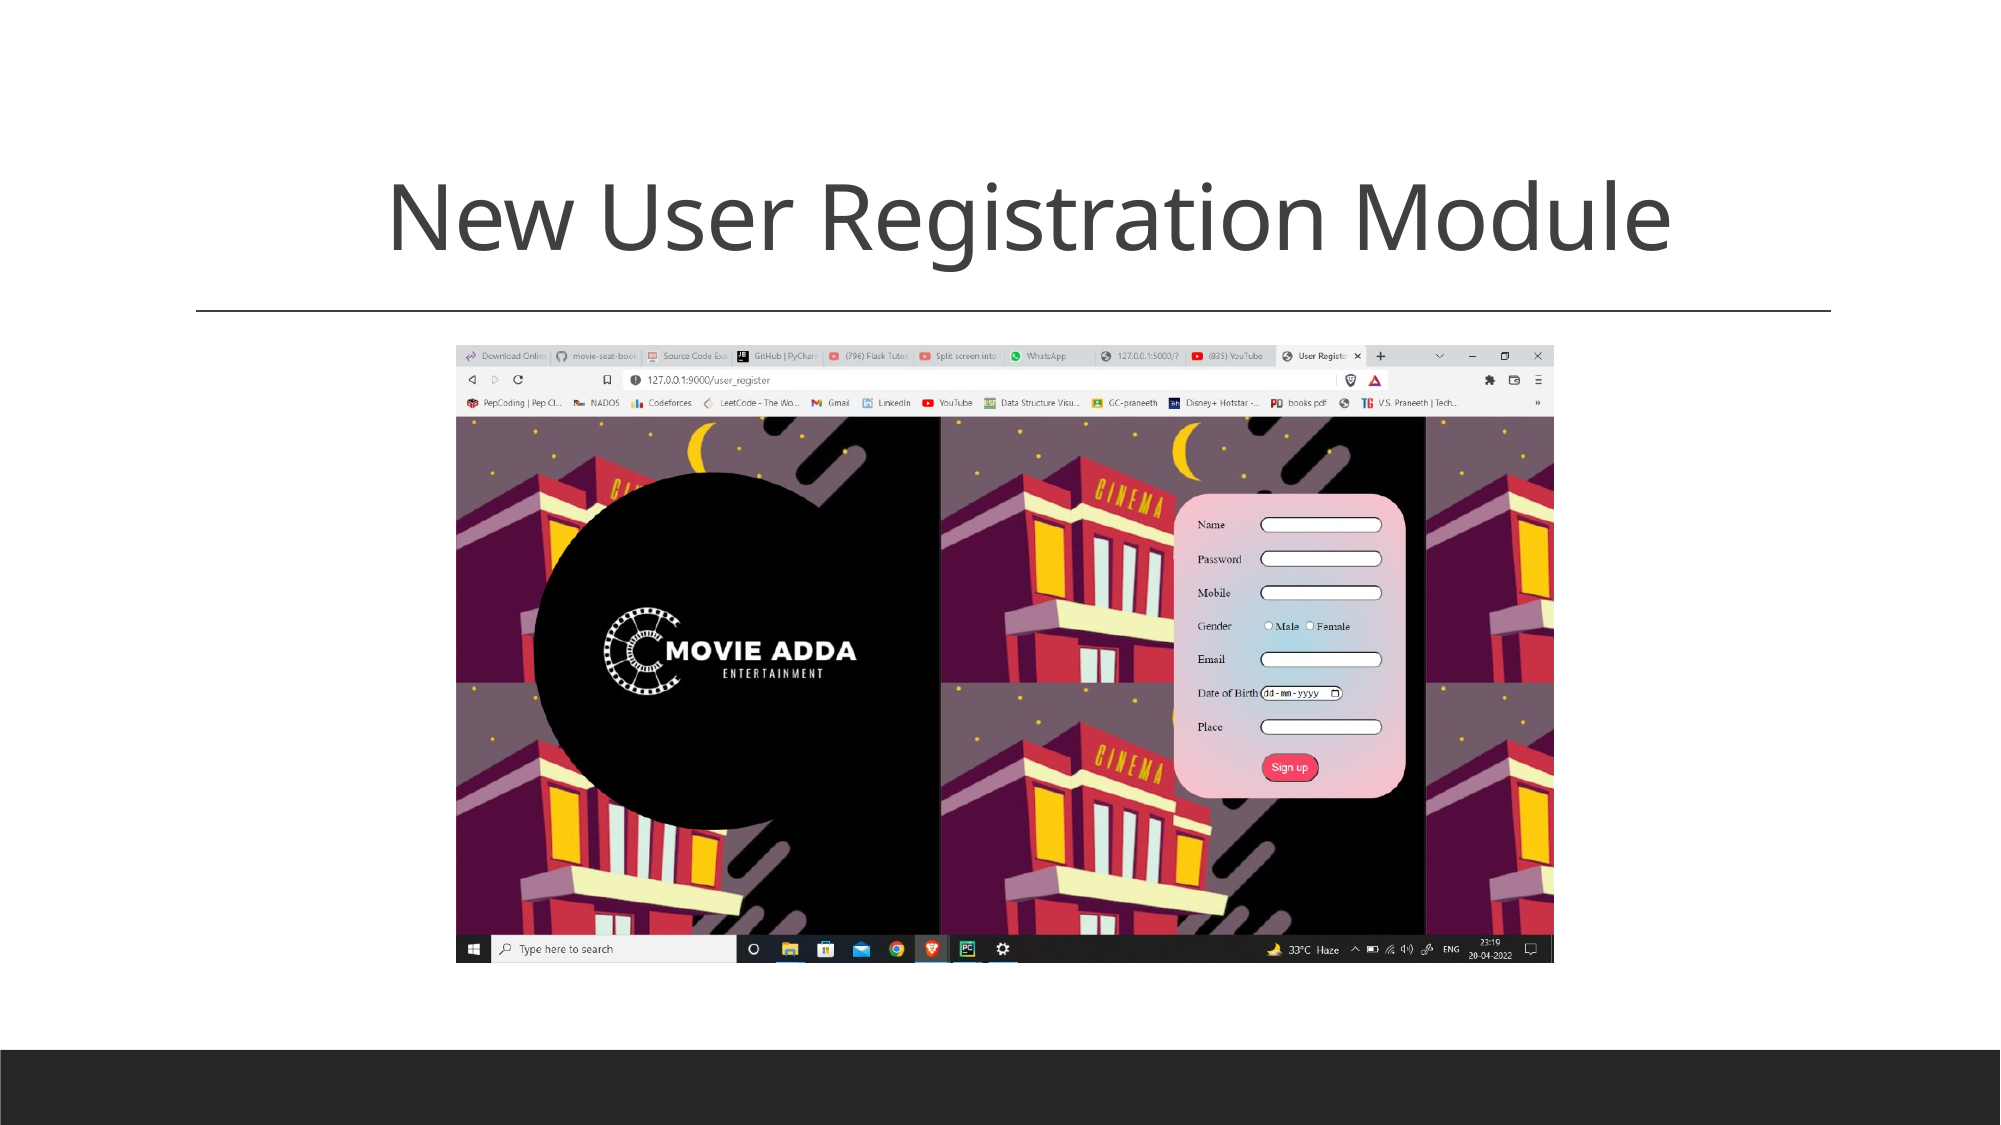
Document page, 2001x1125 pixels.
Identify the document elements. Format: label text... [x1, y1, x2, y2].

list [455, 345, 1554, 964]
title New User Registration Module [204, 162, 1855, 389]
